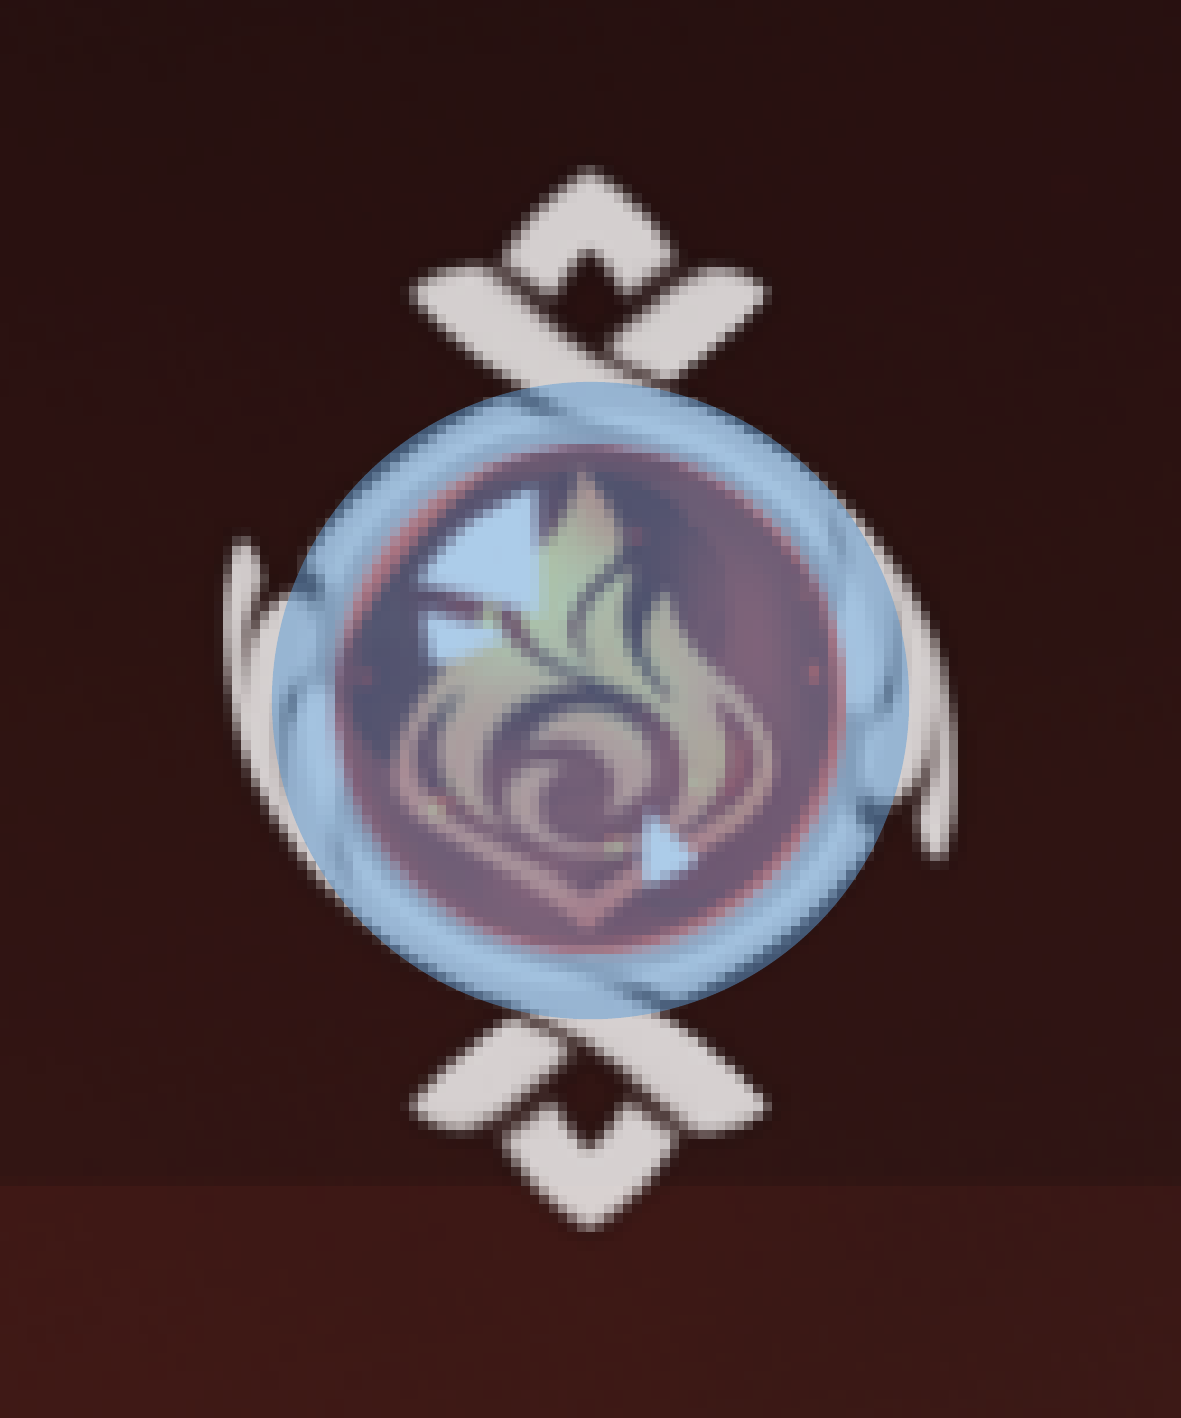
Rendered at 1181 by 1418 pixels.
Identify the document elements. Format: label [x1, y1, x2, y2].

picture [0, 0, 1181, 1418]
text_box [271, 381, 910, 1020]
